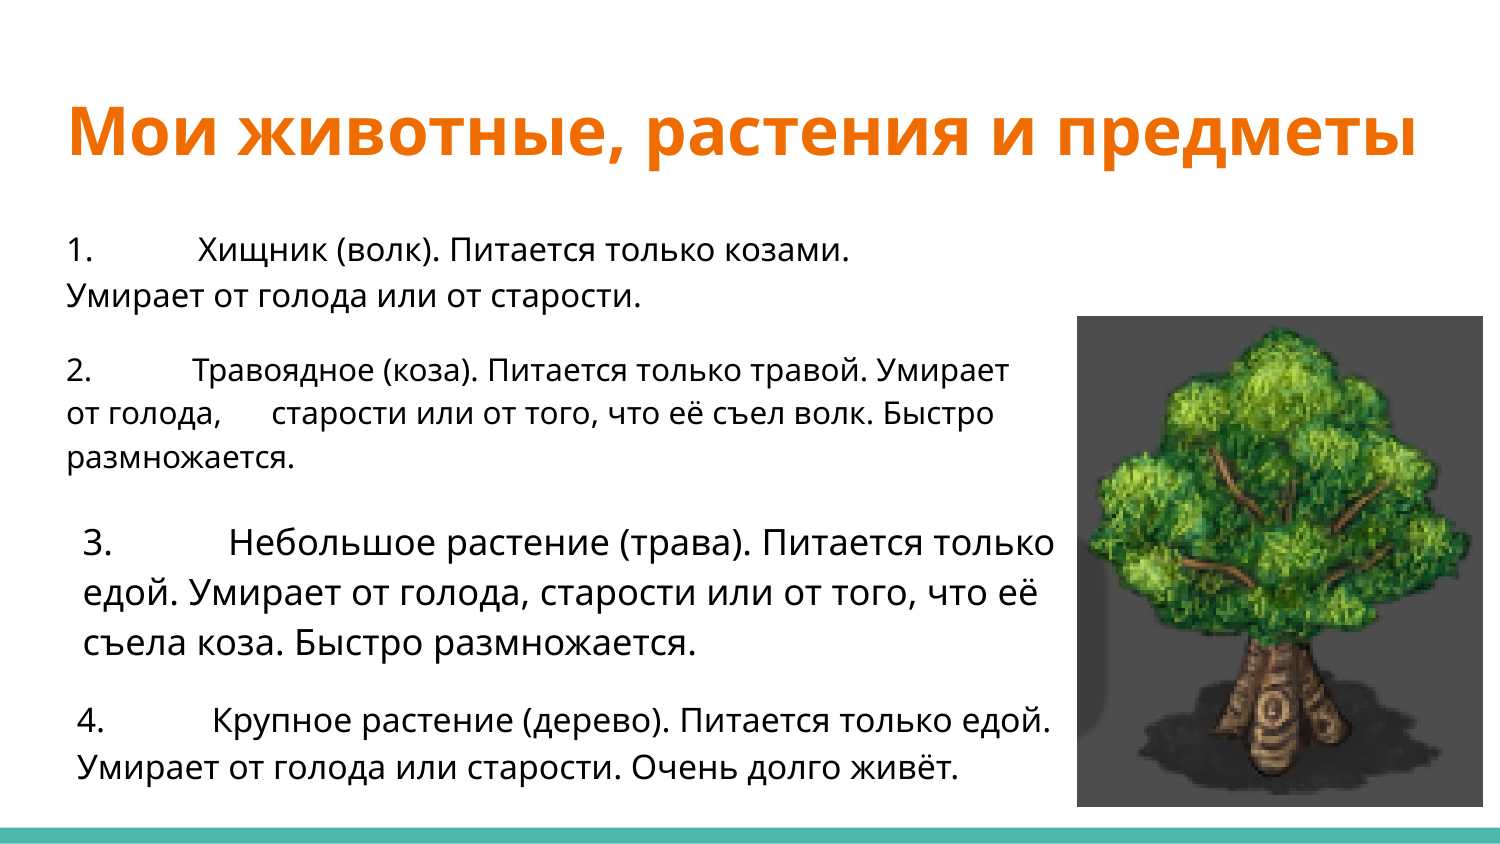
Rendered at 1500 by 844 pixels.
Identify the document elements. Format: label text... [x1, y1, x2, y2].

list 3. Небольшое растение (трава). Питается только едой. Умирает от голода, старости или от того, что её съела коза. Быстро размножается. [67, 497, 1071, 678]
title Мои животные, растения и предметы [51, 72, 1449, 189]
list 1. Хищник (волк). Питается только козами. Умирает от голода или от старости. [51, 207, 905, 329]
picture [1076, 316, 1483, 808]
list 2. Травоядное (коза). Питается только травой. Умирает от голода, старости или от того, что её съел волк. Быстро размножается. [51, 329, 1030, 491]
list 4. Крупное растение (дерево). Питается только едой. Умирает от голода или старости. Очень долго живёт. [61, 678, 1071, 807]
